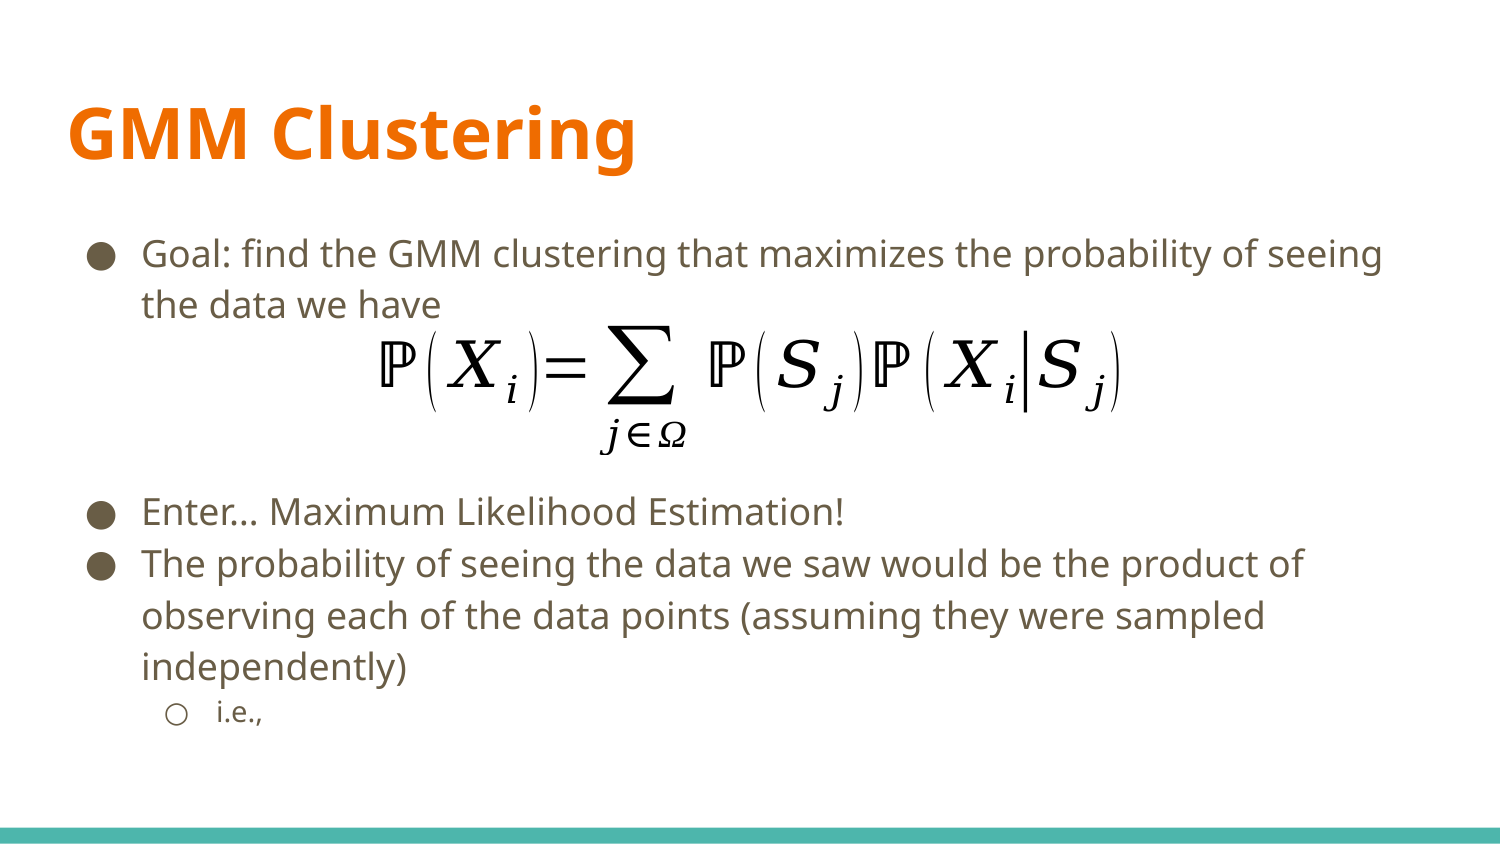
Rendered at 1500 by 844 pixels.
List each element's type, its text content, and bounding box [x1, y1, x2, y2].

title GMM Clustering [51, 72, 1449, 189]
